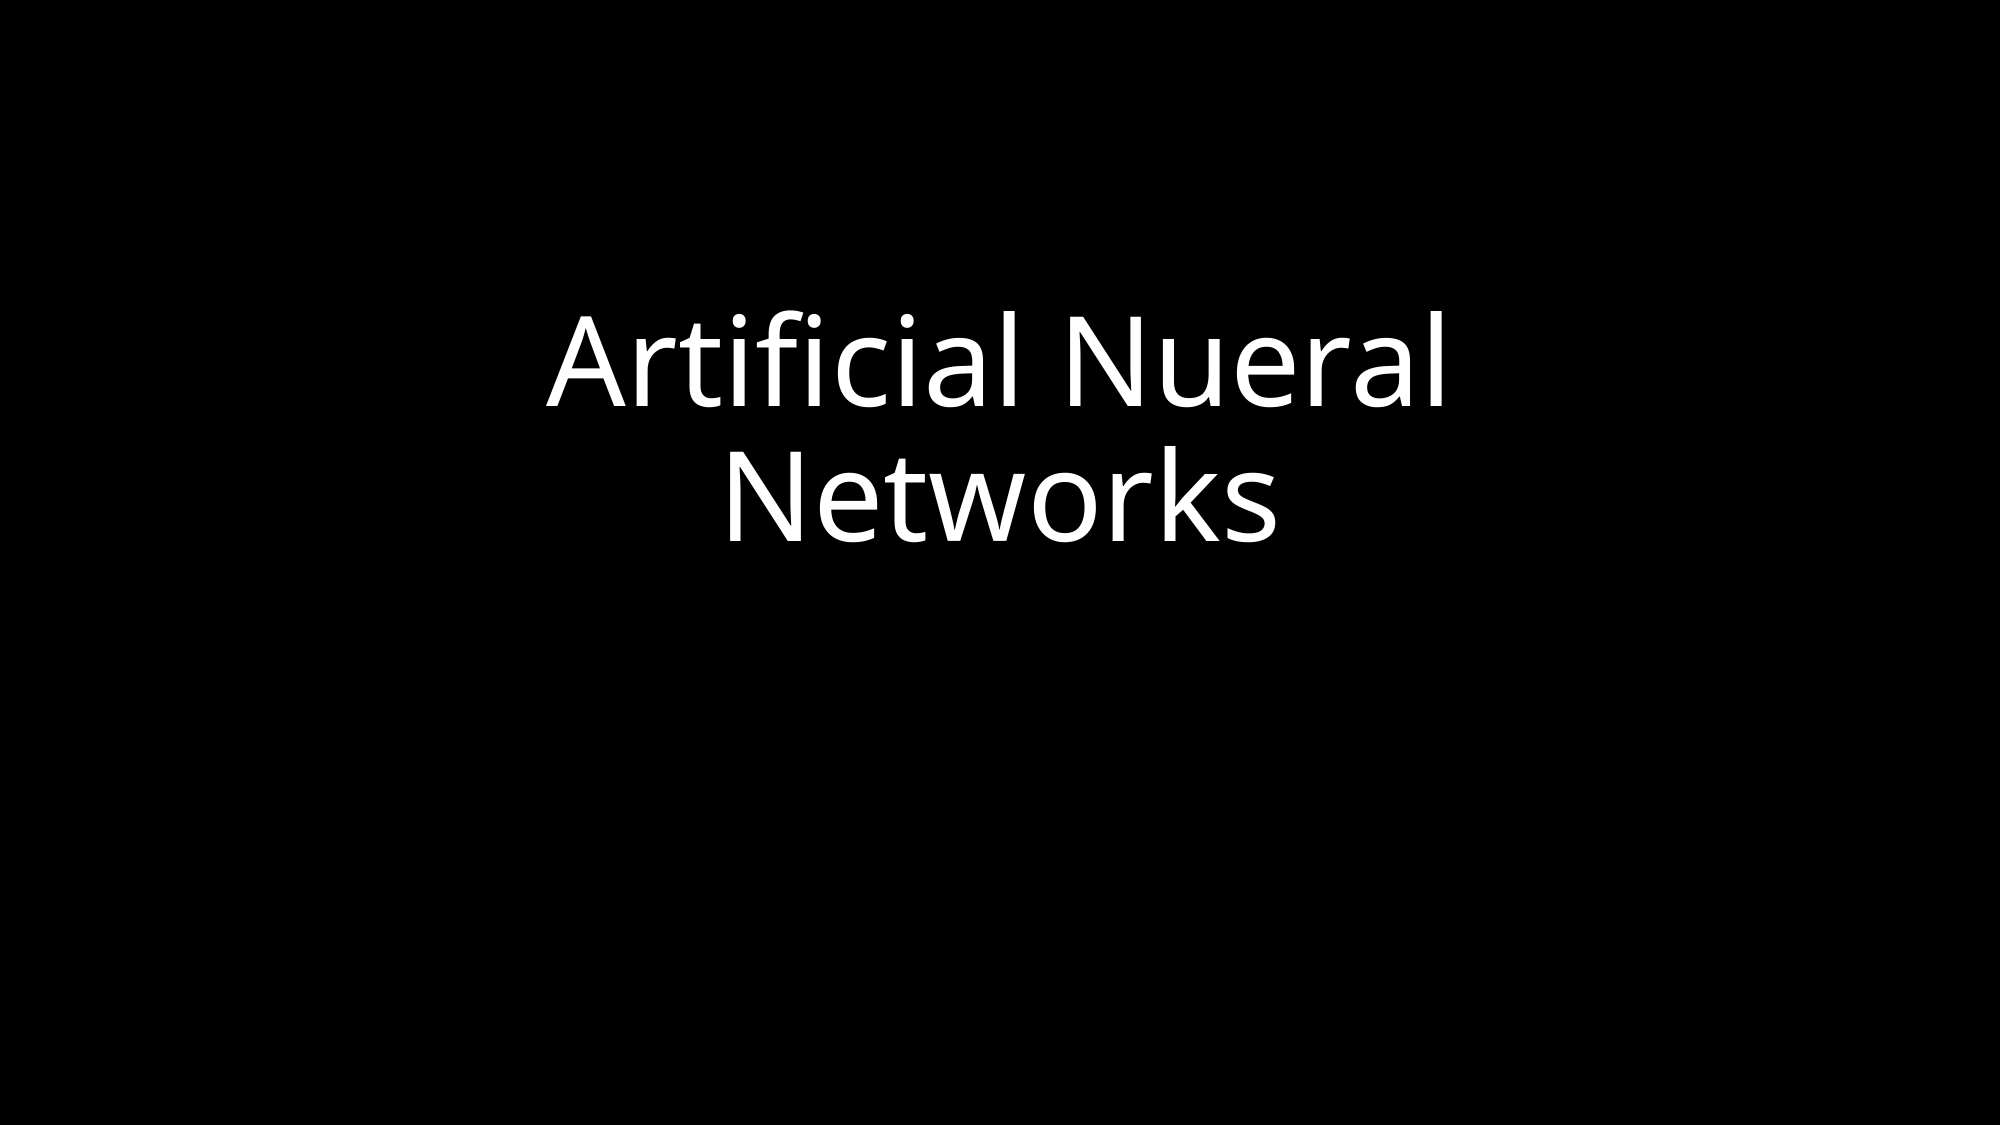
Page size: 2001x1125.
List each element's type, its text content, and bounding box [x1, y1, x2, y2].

title Artificial Nueral Networks [249, 184, 1750, 576]
